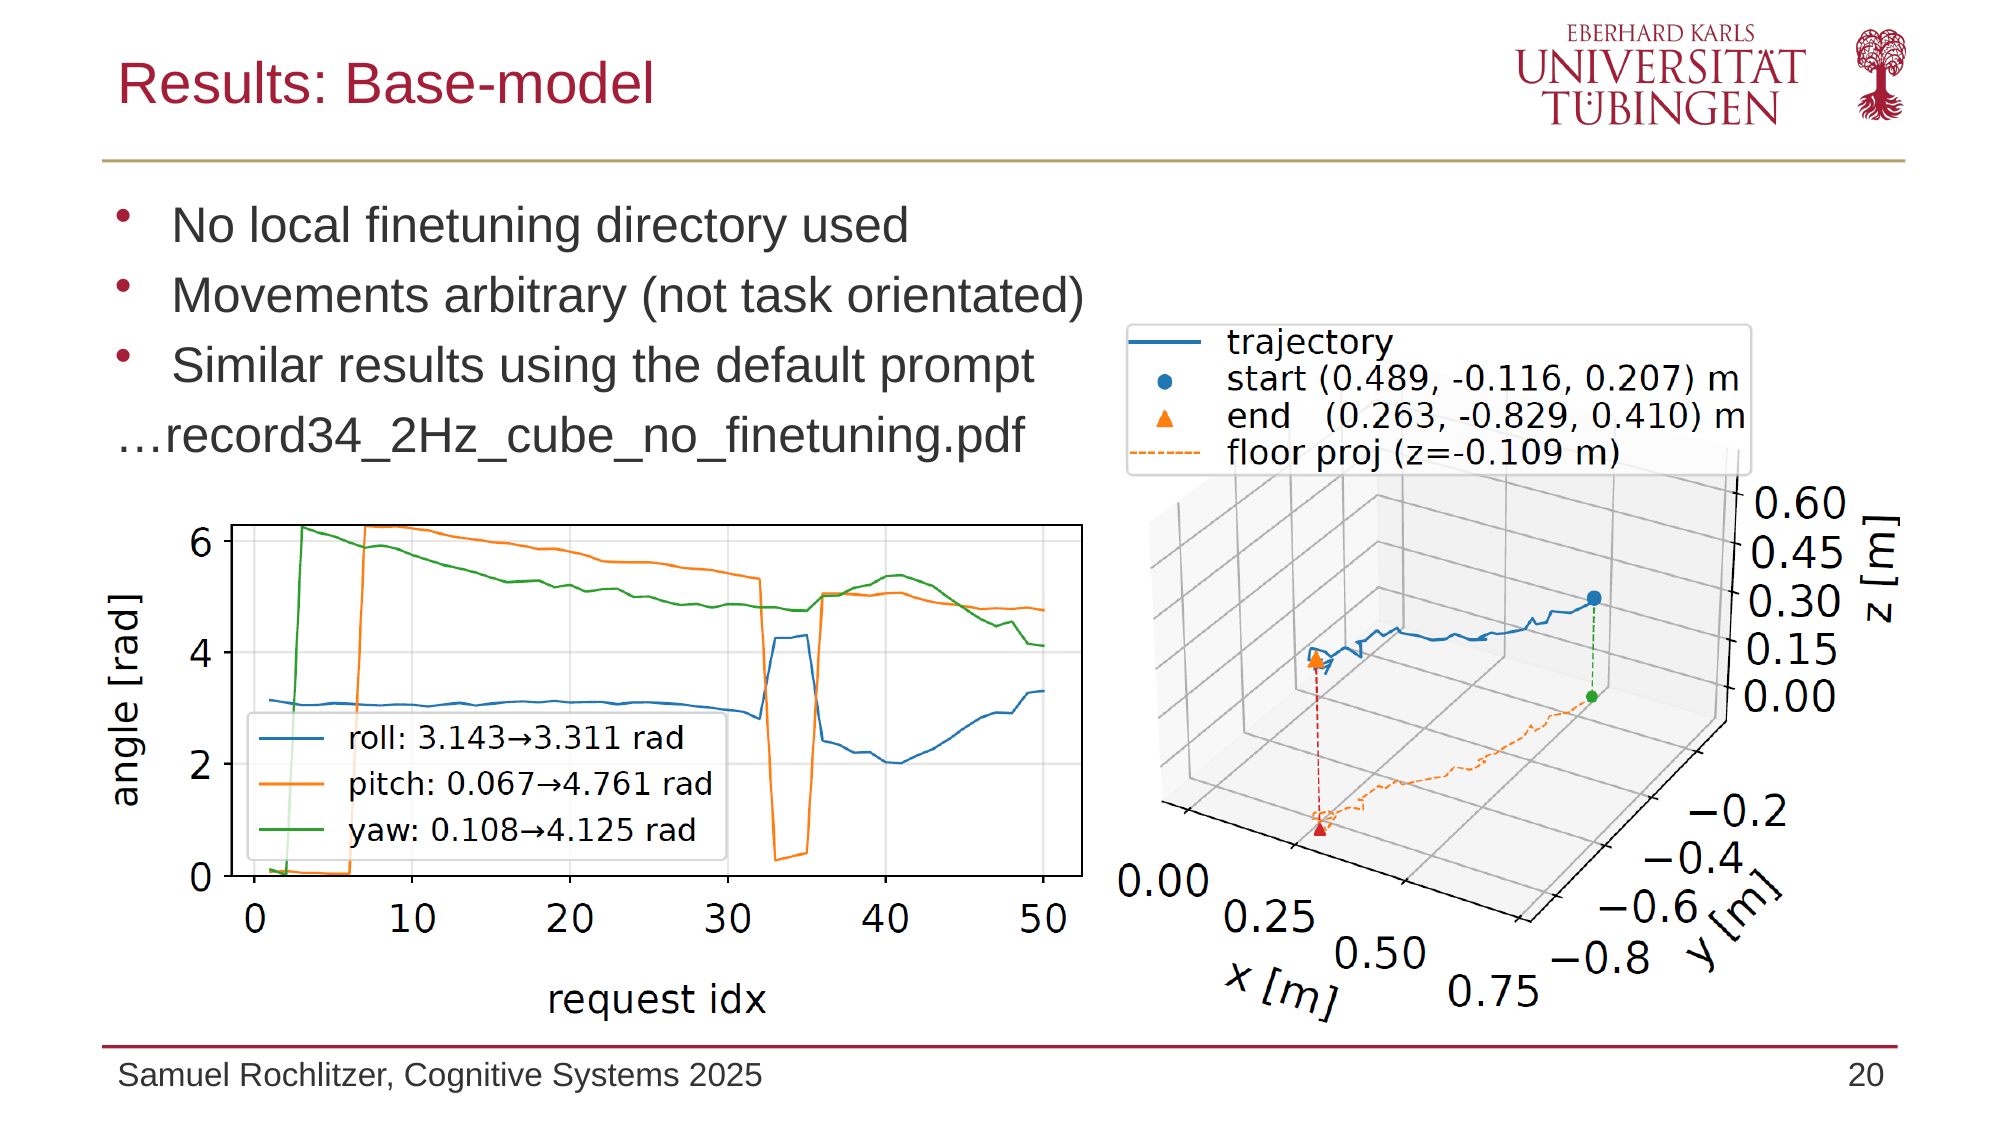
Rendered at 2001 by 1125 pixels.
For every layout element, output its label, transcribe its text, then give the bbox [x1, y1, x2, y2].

picture [101, 519, 1086, 1024]
slide_number 20 [1661, 1042, 1900, 1103]
picture [1115, 313, 1901, 1024]
picture [1515, 24, 1906, 125]
list No local finetuning directory used Movements arbitrary (not task orientated) Similar results using the default prompt …record34_2Hz_cube_no_finetuning.pdf [99, 184, 1124, 504]
title Results: Base-model [102, 23, 1497, 138]
footer Samuel Rochlitzer, Cognitive Systems 2025 [102, 1042, 1630, 1103]
